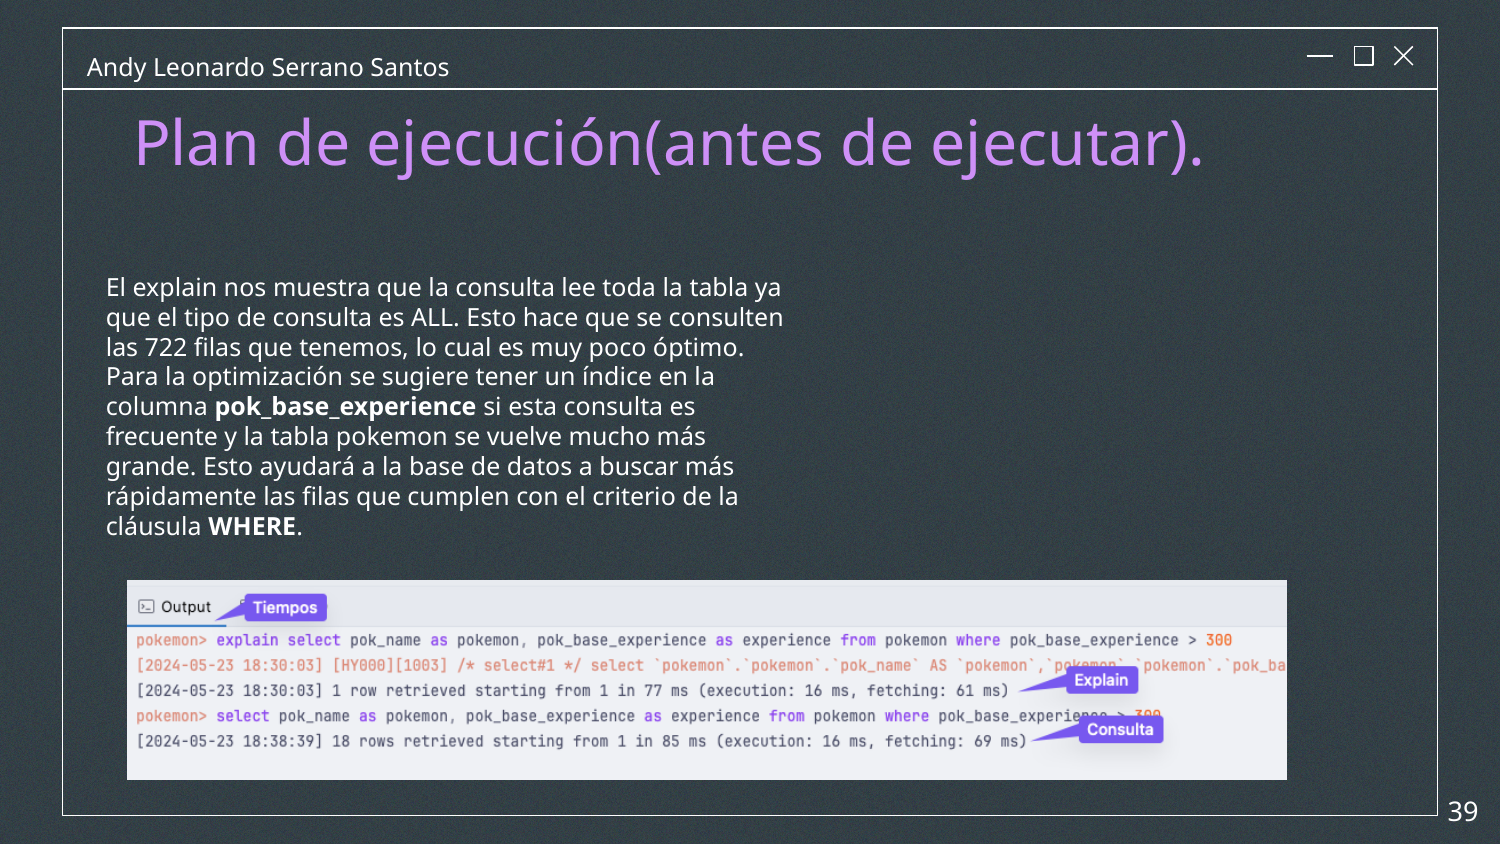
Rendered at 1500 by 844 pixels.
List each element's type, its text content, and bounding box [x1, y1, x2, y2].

picture [63, 90, 1437, 815]
text_box Andy Leonardo Serrano Santos [71, 36, 1133, 97]
picture [63, 29, 1437, 88]
picture [0, 0, 1500, 844]
title Plan de ejecución(antes de ejecutar). [118, 88, 1382, 183]
list El explain nos muestra que la consulta lee toda la tabla ya que el tipo de consulta es ALL. Esto hace que se consulten las 722 filas que tenemos, lo cual es muy poco óptimo. Para la optimización se sugiere tener un índice en la columna pok_base_experience si esta consulta es frecuente y la tabla pokemon se vuelve mucho más grande. Esto ayudará a la base de datos a buscar más rápidamente las filas que cumplen con el criterio de la cláusula WHERE. [90, 256, 814, 729]
slide_number ‹#› [1403, 779, 1494, 844]
